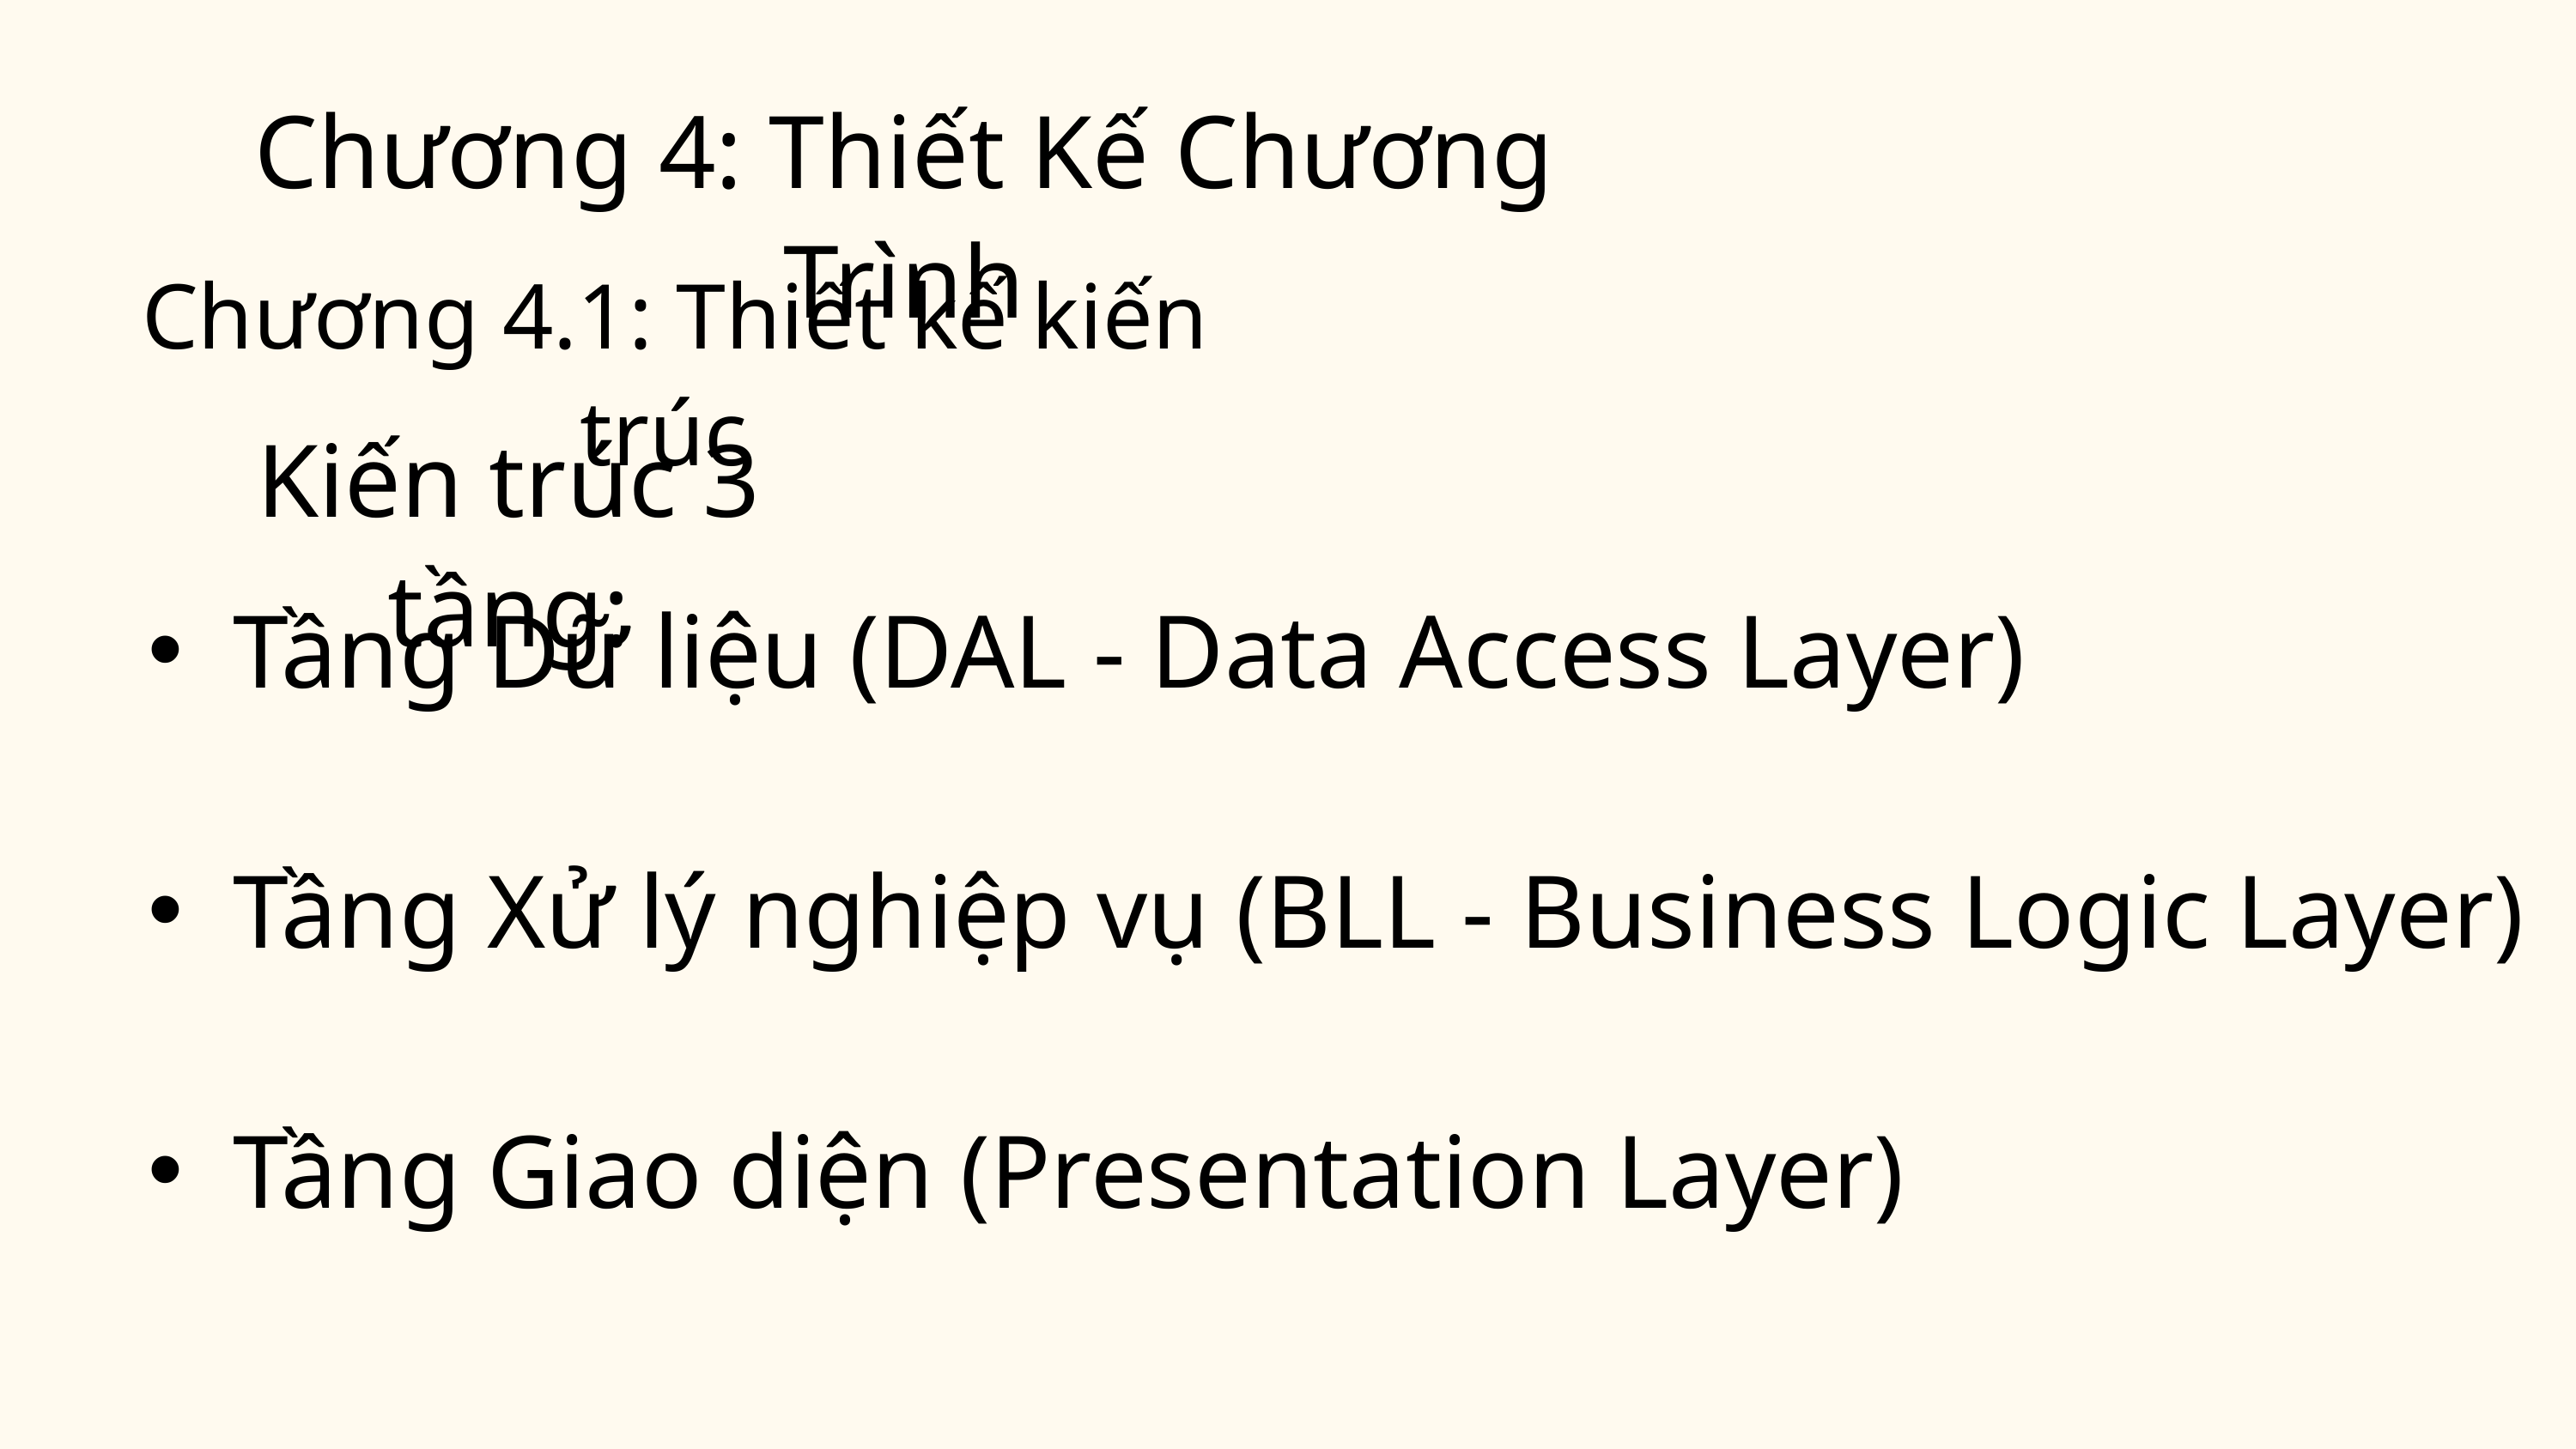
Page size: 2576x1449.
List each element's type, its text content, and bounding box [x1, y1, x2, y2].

text_box Chương 4: Thiết Kế Chương Trình [144, 77, 1664, 339]
text_box Tầng Dữ liệu (DAL - Data Access Layer) Tầng Xử lý nghiệp vụ (BLL - Business Logic Layer) Tầng Giao diện (Presentation Layer) [63, 577, 2539, 1359]
text_box Chương 4.1: Thiết kế kiến trúc [63, 250, 1288, 483]
text_box Kiến trúc 3 tầng: [144, 406, 873, 577]
